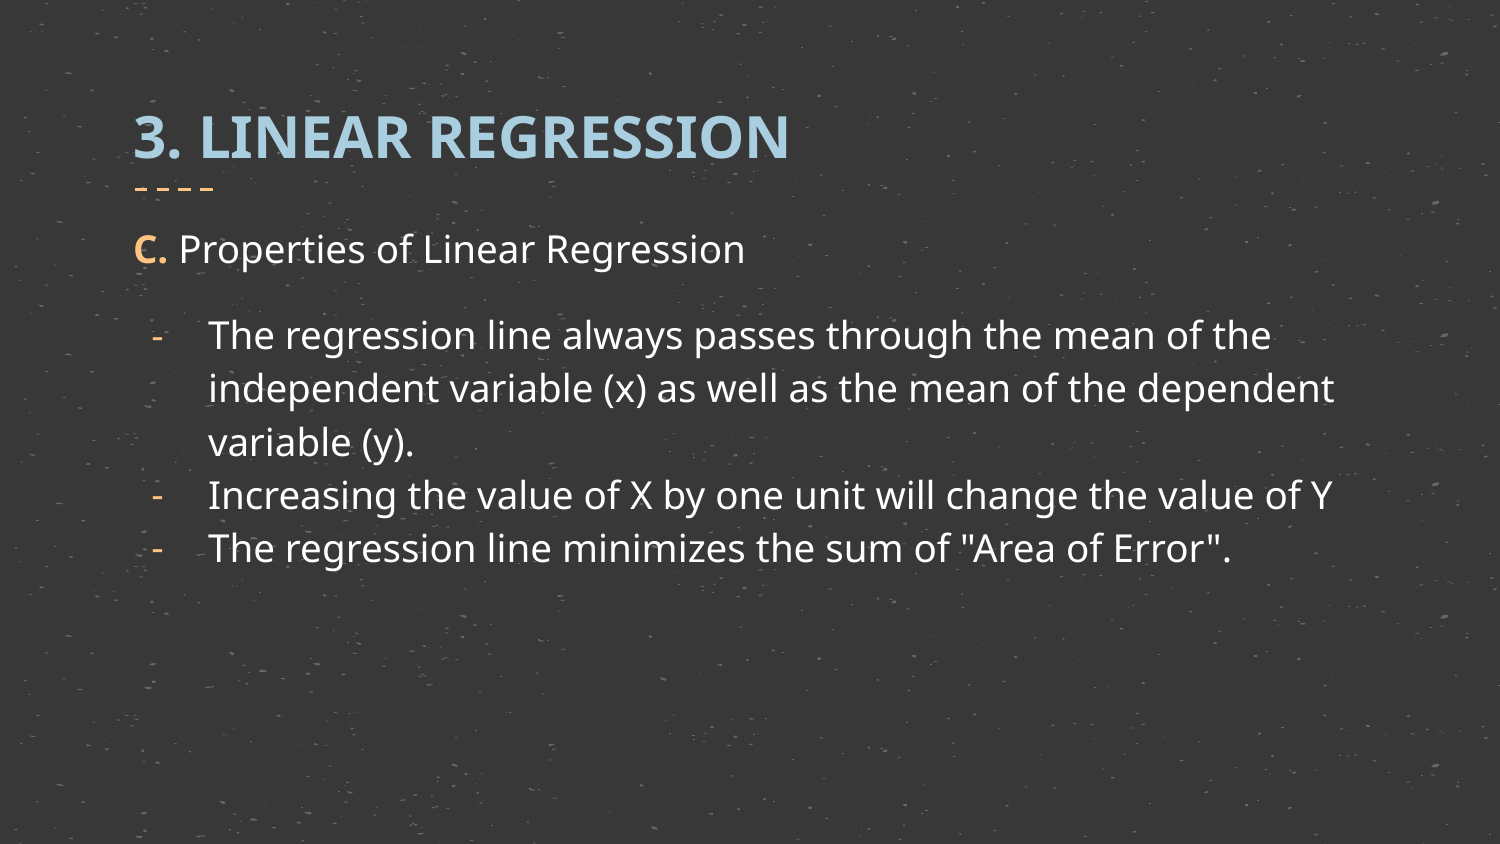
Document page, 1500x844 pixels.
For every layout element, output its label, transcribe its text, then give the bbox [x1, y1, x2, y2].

list C. Properties of Linear Regression The regression line always passes through the mean of the independent variable (x) as well as the mean of the dependent variable (y). Increasing the value of X by one unit will change the value of Y The regression line minimizes the sum of "Area of Error". [118, 202, 1382, 756]
title 3. LINEAR REGRESSION [118, 88, 1382, 182]
